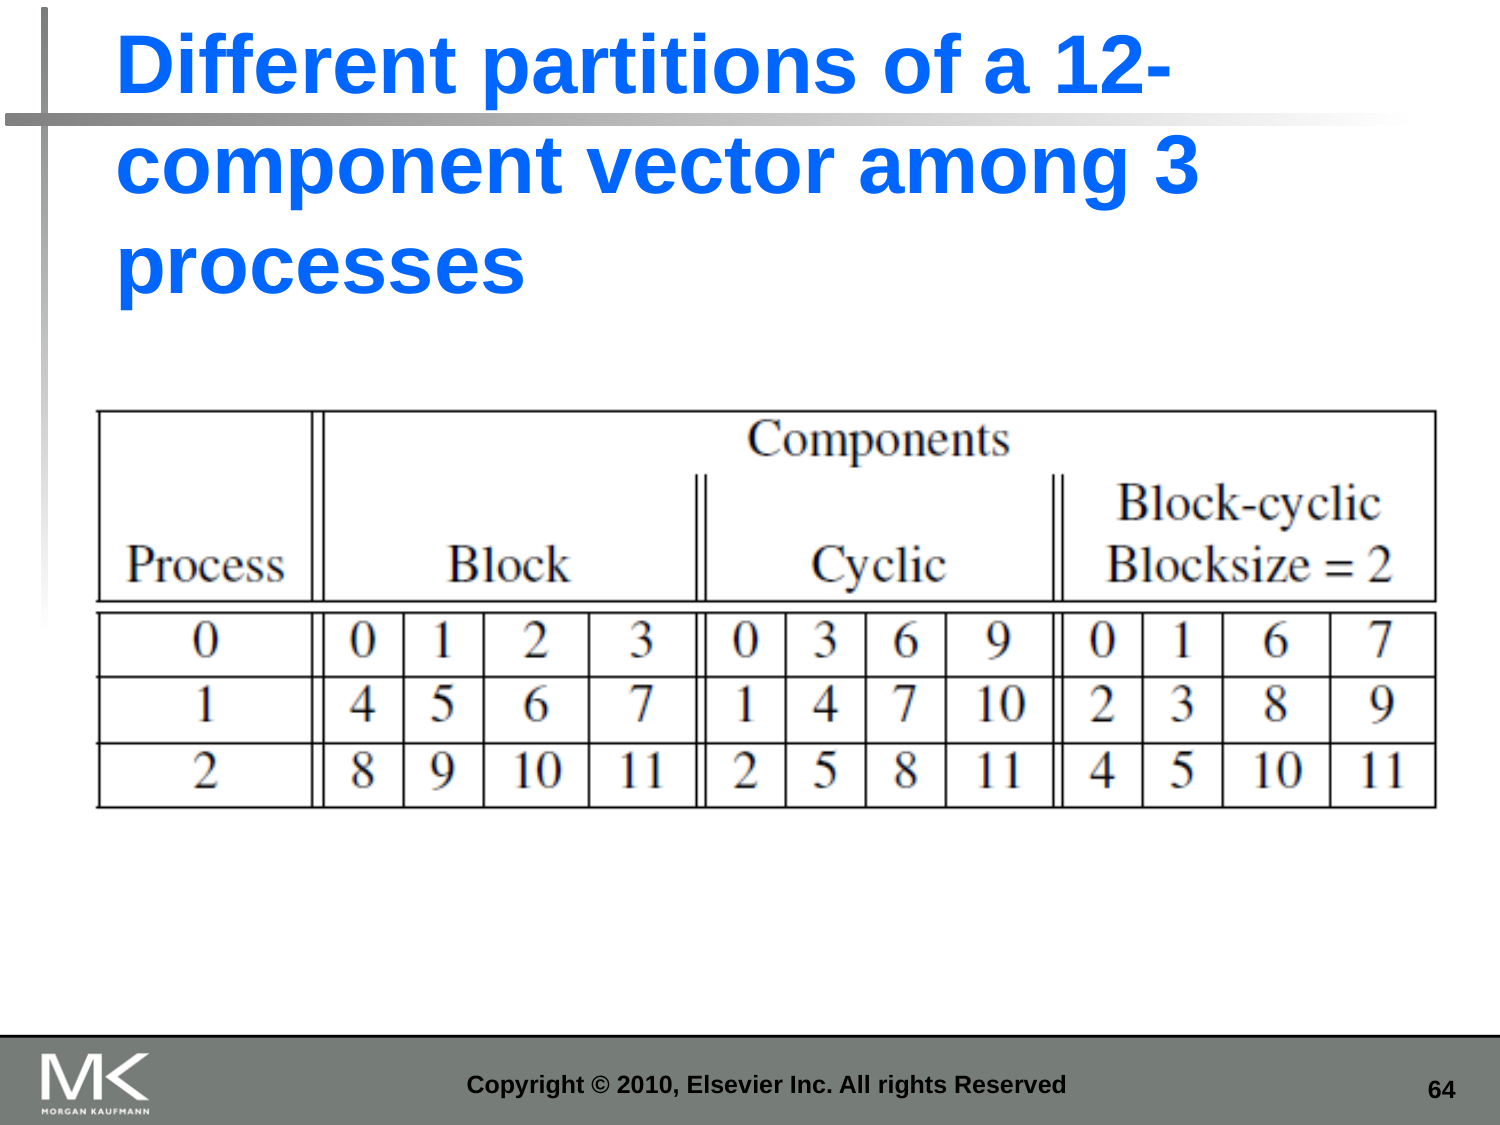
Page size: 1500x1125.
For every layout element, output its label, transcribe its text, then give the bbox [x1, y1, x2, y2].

title Different partitions of a 12-component vector among 3 processes [100, 0, 1459, 318]
footer Copyright © 2010, Elsevier Inc. All rights Reserved [170, 1046, 1365, 1106]
picture [76, 396, 1451, 823]
picture [29, 1046, 160, 1123]
